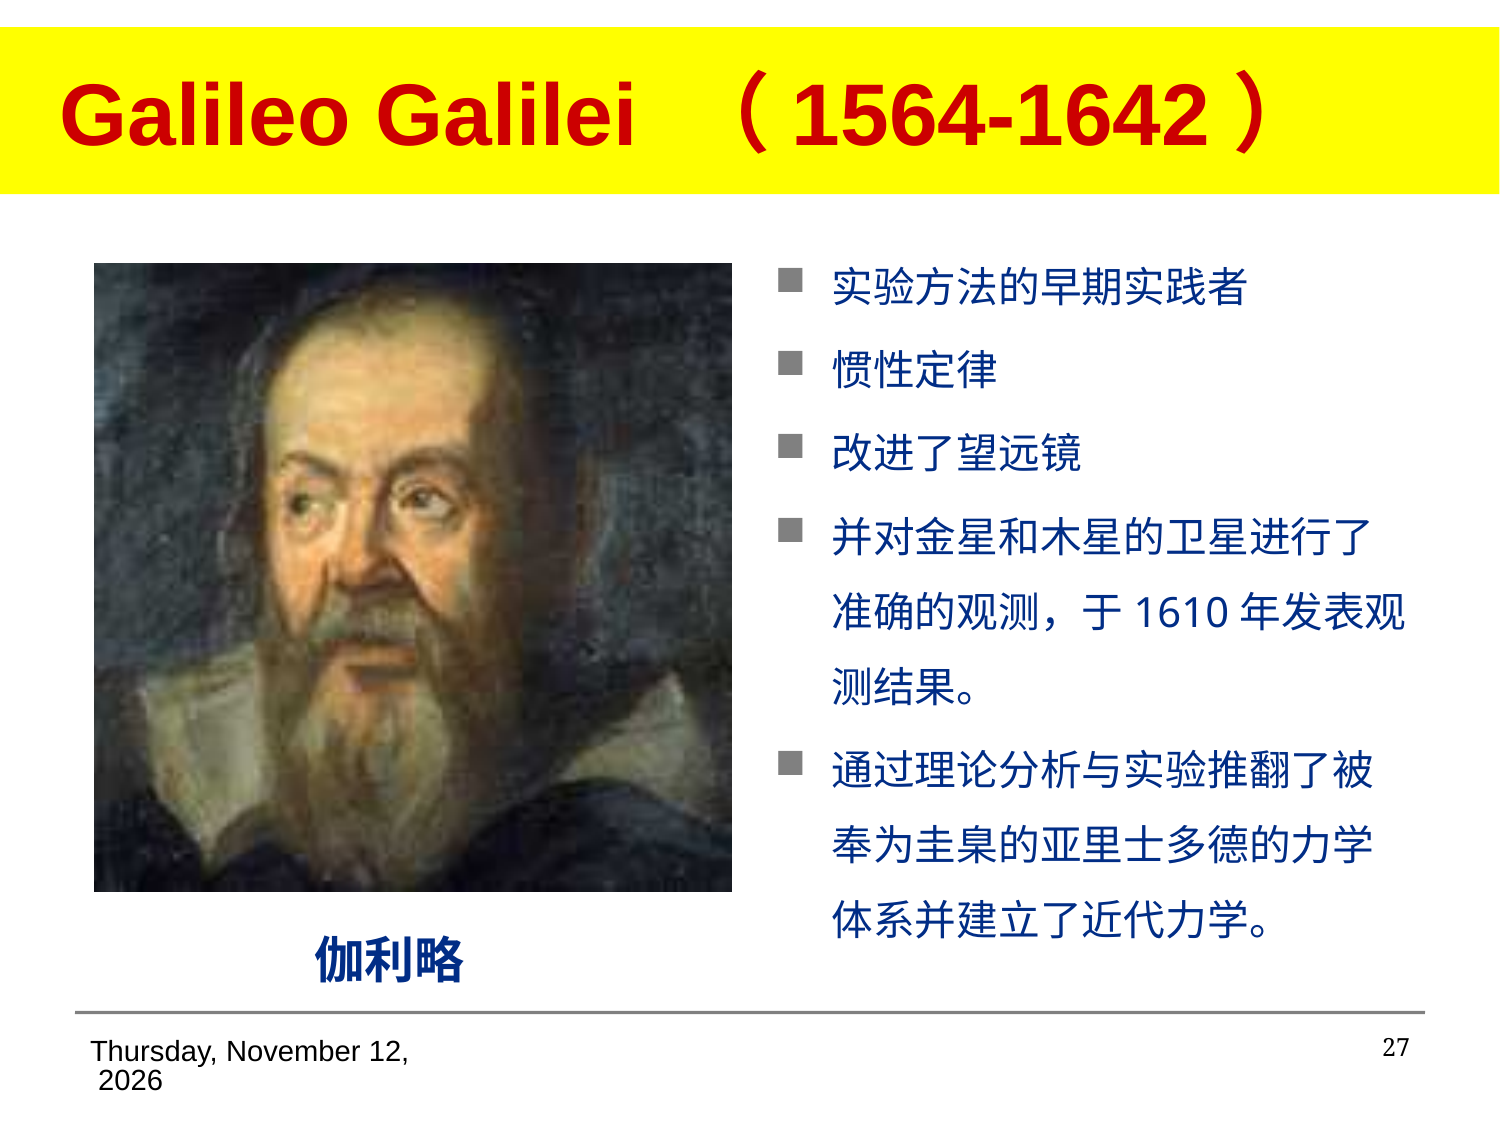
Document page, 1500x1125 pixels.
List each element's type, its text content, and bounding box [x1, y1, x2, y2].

text_box 伽利略 [205, 921, 573, 996]
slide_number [74, 1024, 426, 1103]
picture [94, 263, 733, 892]
title Galileo Galilei （1564-1642） [0, 26, 1500, 195]
slide_number 27 [1074, 1024, 1426, 1103]
list 实验方法的早期实践者 惯性定律 改进了望远镜 并对金星和木星的卫星进行了准确的观测，于1610年发表观测结果。 通过理论分析与实验推翻了被奉为圭臬的亚里士多德的力学体系并建立了近代力学。 [759, 227, 1423, 980]
